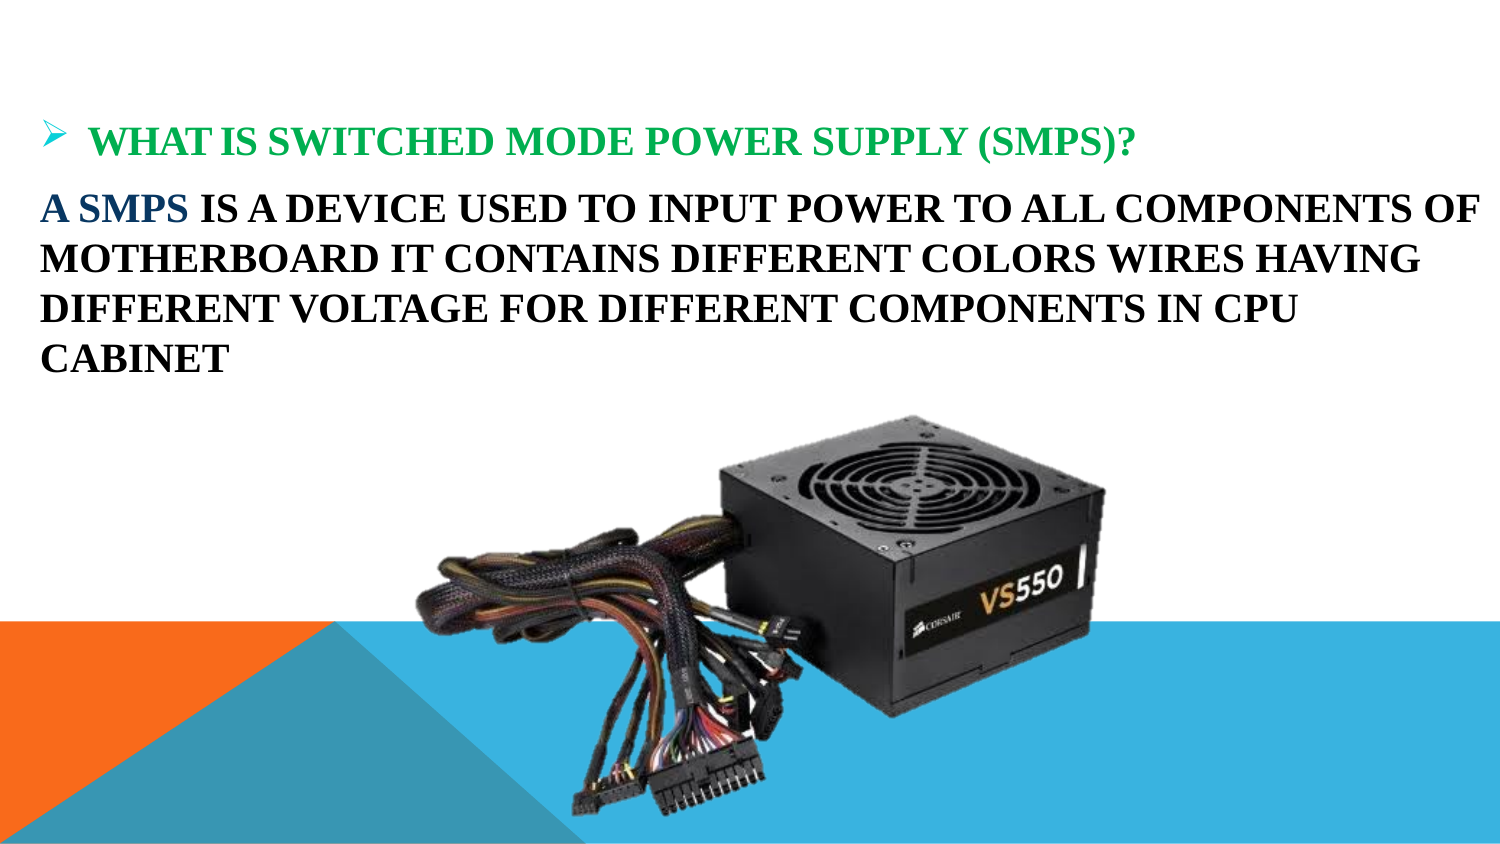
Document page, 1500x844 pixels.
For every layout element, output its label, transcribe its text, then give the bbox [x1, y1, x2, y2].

text_box WHAT IS SWITCHED MODE POWER SUPPLY (SMPS)? A SMPS IS A DEVICE USED TO INPUT POWER TO ALL COMPONENTS OF MOTHERBOARD IT CONTAINS DIFFERENT COLORS WIRES HAVING DIFFERENT VOLTAGE FOR DIFFERENT COMPONENTS IN CPU CABINET [37, 96, 1492, 381]
picture [409, 406, 1120, 822]
